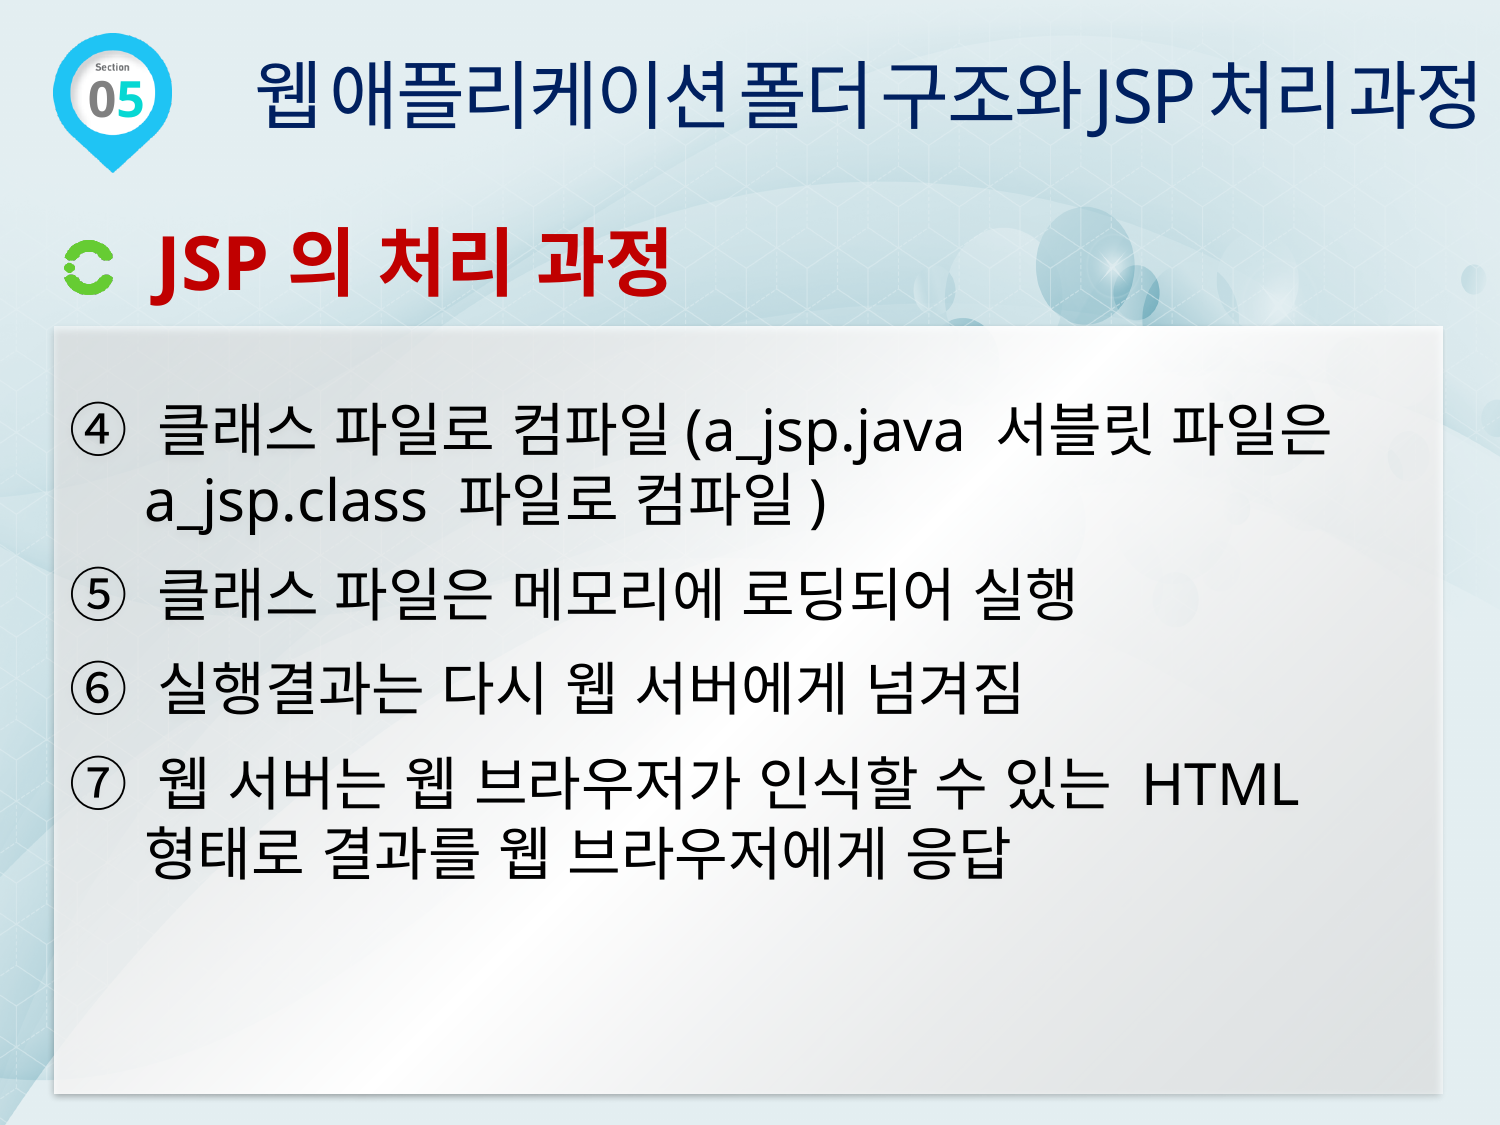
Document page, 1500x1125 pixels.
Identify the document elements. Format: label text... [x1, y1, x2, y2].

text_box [52, 33, 172, 173]
picture [64, 240, 113, 295]
text_box JSP의 처리 과정 [142, 208, 690, 313]
list ④ 클래스 파일로 컴파일(a_jsp.java 서블릿 파일은 a_jsp.class 파일로 컴파일) ⑤ 클래스 파일은 메모리에 로딩되어 실행 ⑥ 실행결과는 다시 웹 서버에게 넘겨짐 ⑦ 웹 서버는 웹 브라우저가 인식할 수 있는 HTML 형태로 결과를 웹 브라우저에게 응답 [54, 326, 1443, 1094]
title 웹 애플리케이션 폴더 구조와 JSP 처리 과정 [0, 0, 1500, 188]
